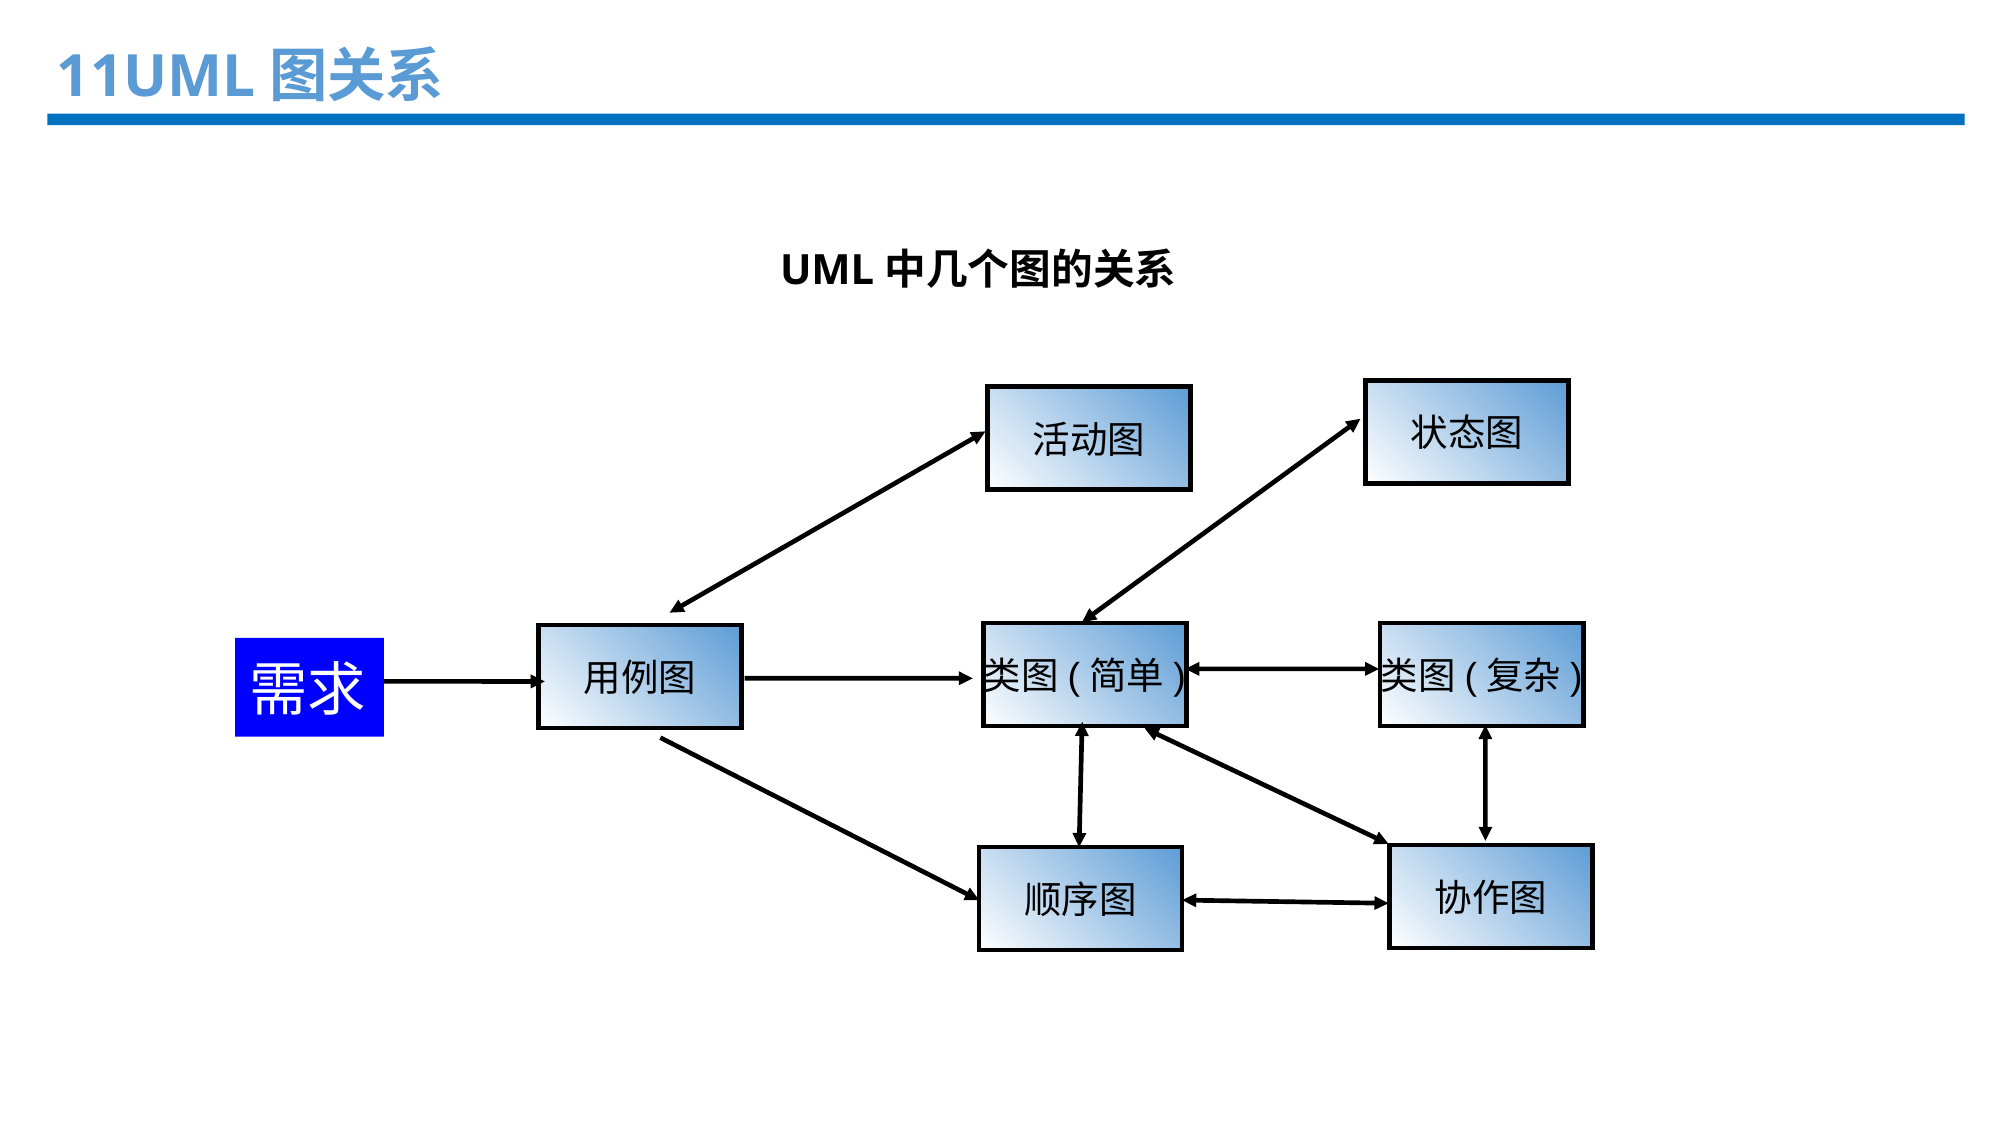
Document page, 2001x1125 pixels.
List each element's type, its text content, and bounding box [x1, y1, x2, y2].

text_box [1182, 894, 1389, 910]
text_box 顺序图 [979, 846, 1183, 951]
text_box [744, 672, 973, 685]
text_box 需求 [235, 637, 384, 737]
text_box 用例图 [538, 625, 742, 729]
text_box 协作图 [1389, 844, 1593, 948]
text_box [1082, 418, 1361, 623]
text_box 类图(复杂) [1380, 623, 1584, 727]
text_box 活动图 [987, 386, 1191, 490]
text_box [1073, 722, 1089, 848]
text_box 类图(简单) [983, 623, 1187, 727]
text_box [669, 431, 986, 613]
text_box [1144, 727, 1389, 845]
text_box [1479, 725, 1492, 841]
text_box [660, 737, 980, 901]
text_box [1185, 662, 1380, 676]
text_box 状态图 [1365, 380, 1569, 484]
text_box [384, 675, 545, 688]
text_box UML中几个图的关系 [765, 235, 1192, 301]
text_box 11UML图关系 [42, 30, 459, 116]
